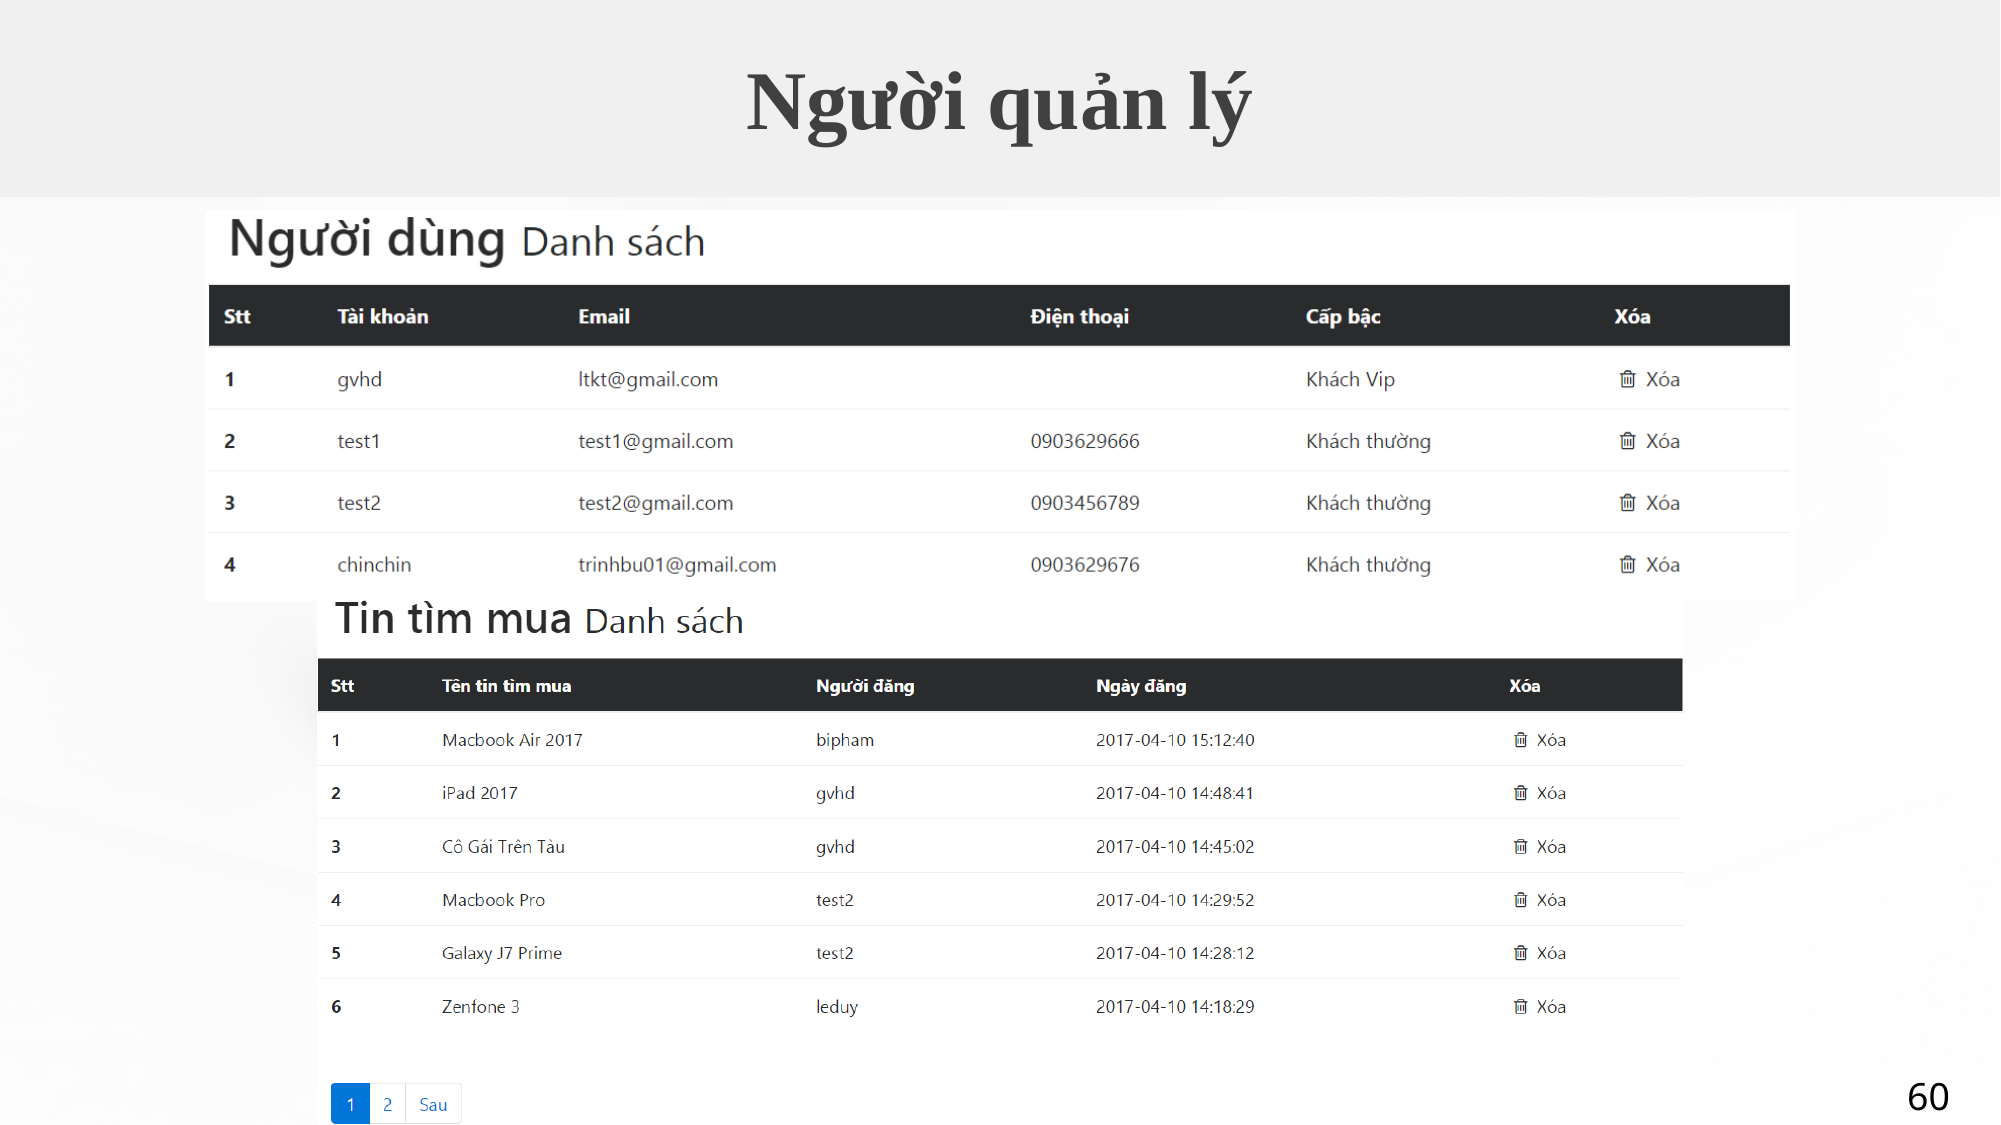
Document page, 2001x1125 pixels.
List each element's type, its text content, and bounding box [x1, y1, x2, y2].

title Người quản lý [0, 0, 2000, 194]
picture [0, 0, 2001, 1125]
text_box 60 [1892, 1065, 2000, 1125]
